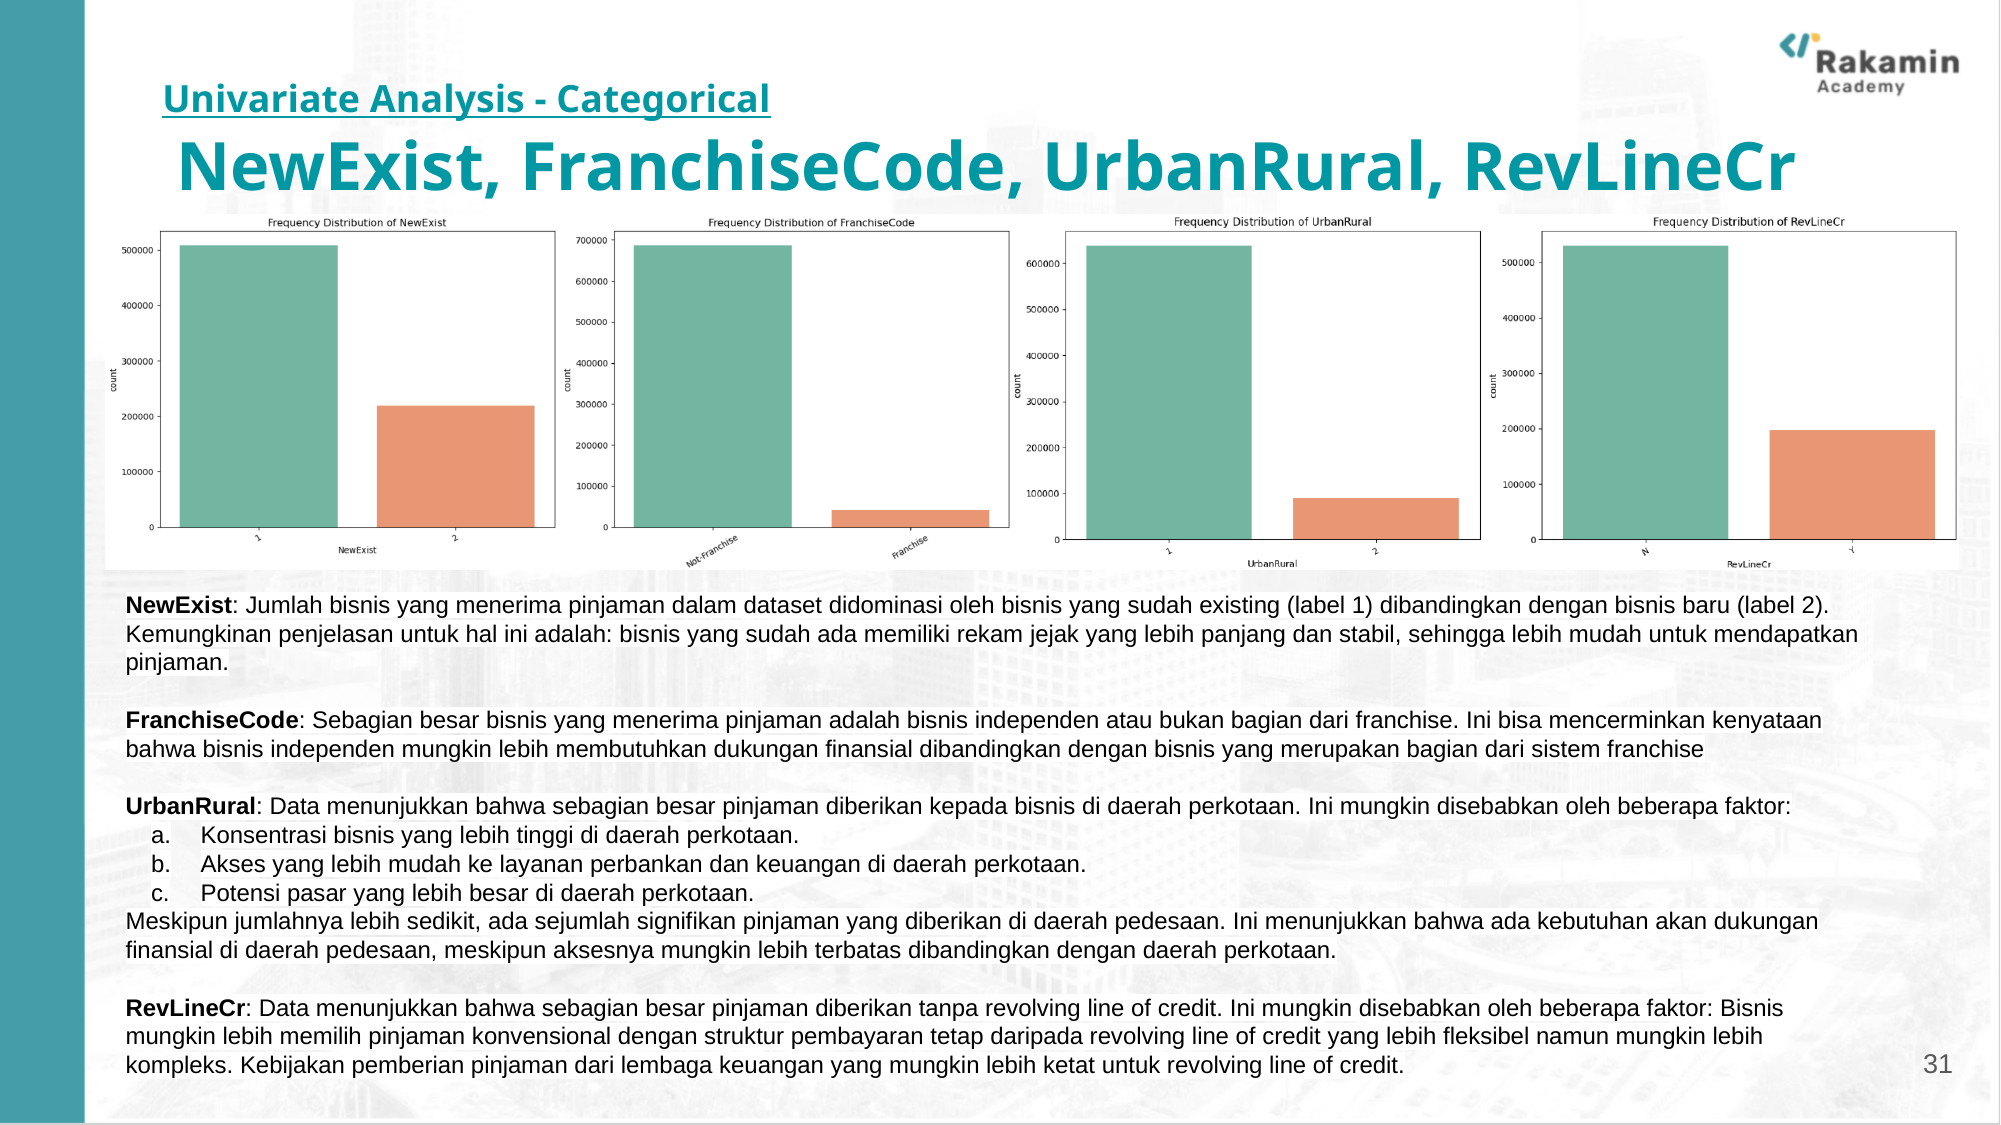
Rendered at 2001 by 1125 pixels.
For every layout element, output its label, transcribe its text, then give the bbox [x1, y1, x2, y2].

slide_number ‹#› [1853, 1019, 1974, 1106]
text_box Univariate Analysis - Categorical [147, 66, 1055, 128]
picture [0, 0, 2001, 1125]
list NewExist: Jumlah bisnis yang menerima pinjaman dalam dataset didominasi oleh bisnis yang sudah existing (label 1) dibandingkan dengan bisnis baru (label 2). Kemungkinan penjelasan untuk hal ini adalah: bisnis yang sudah ada memiliki rekam jejak yang lebih panjang dan stabil, sehingga lebih mudah untuk mendapatkan pinjaman. FranchiseCode: Sebagian besar bisnis yang menerima pinjaman adalah bisnis independen atau bukan bagian dari franchise. Ini bisa mencerminkan kenyataan bahwa bisnis independen mungkin lebih membutuhkan dukungan finansial dibandingkan dengan bisnis yang merupakan bagian dari sistem franchise UrbanRural: Data menunjukkan bahwa sebagian besar pinjaman diberikan kepada bisnis di daerah perkotaan. Ini mungkin disebabkan oleh beberapa faktor: Konsentrasi bisnis yang lebih tinggi di daerah perkotaan. Akses yang lebih mudah ke layanan perbankan dan keuangan di daerah perkotaan. Potensi pasar yang lebih besar di daerah perkotaan. Meskipun jumlahnya lebih sedikit, ada sejumlah signifikan pinjaman yang diberikan di daerah pedesaan. Ini menunjukkan bahwa ada kebutuhan akan dukungan finansial di daerah pedesaan, meskipun aksesnya mungkin lebih terbatas dibandingkan dengan daerah perkotaan. RevLineCr: Data menunjukkan bahwa sebagian besar pinjaman diberikan tanpa revolving line of credit. Ini mungkin disebabkan oleh beberapa faktor: Bisnis mungkin lebih memilih pinjaman konvensional dengan struktur pembayaran tetap daripada revolving line of credit yang lebih fleksibel namun mungkin lebih kompleks. Kebijakan pemberian pinjaman dari lembaga keuangan yang mungkin lebih ketat untuk revolving line of credit. [105, 576, 1959, 1010]
text_box NewExist, FranchiseCode, UrbanRural, RevLineCr [161, 114, 1918, 212]
